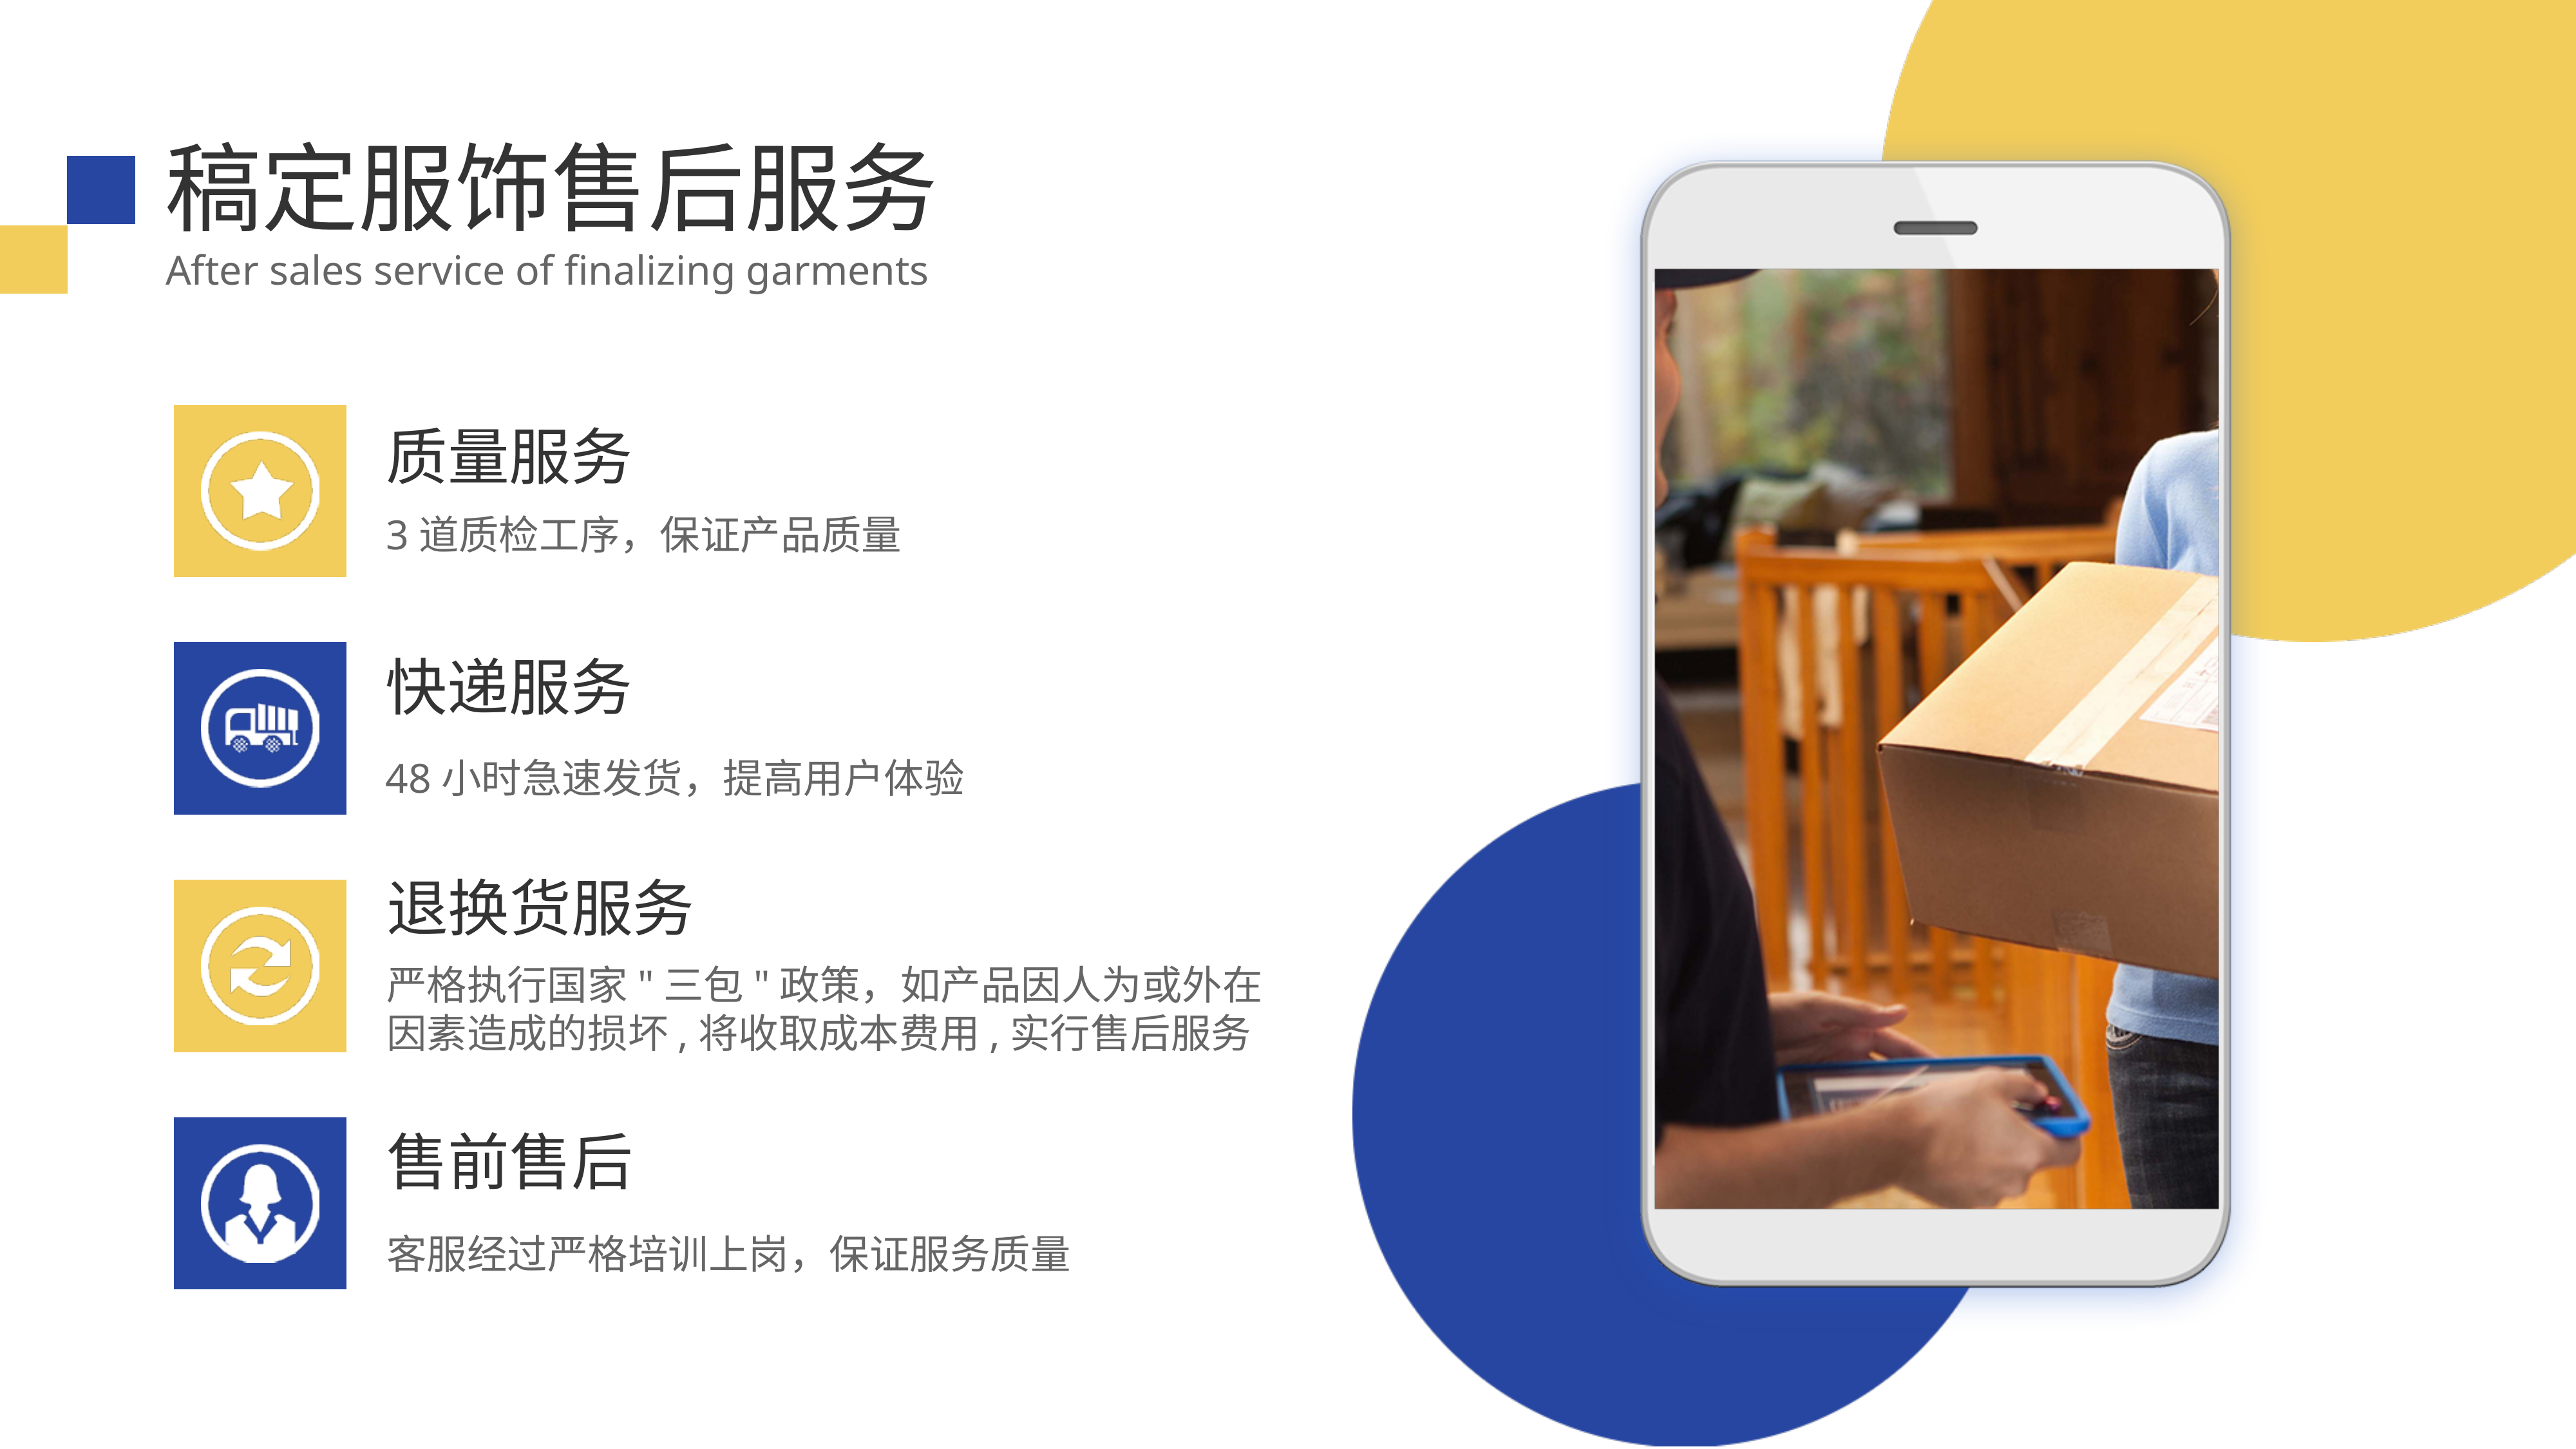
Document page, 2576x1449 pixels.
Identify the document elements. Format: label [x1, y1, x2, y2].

text_box [174, 404, 1226, 578]
picture [1880, 0, 2576, 642]
text_box [174, 1117, 1227, 1290]
text_box [0, 156, 135, 294]
text_box [1605, 131, 2268, 1331]
text_box [166, 150, 1180, 297]
text_box [174, 642, 1226, 815]
text_box [174, 872, 1271, 1060]
picture [1352, 781, 2018, 1447]
